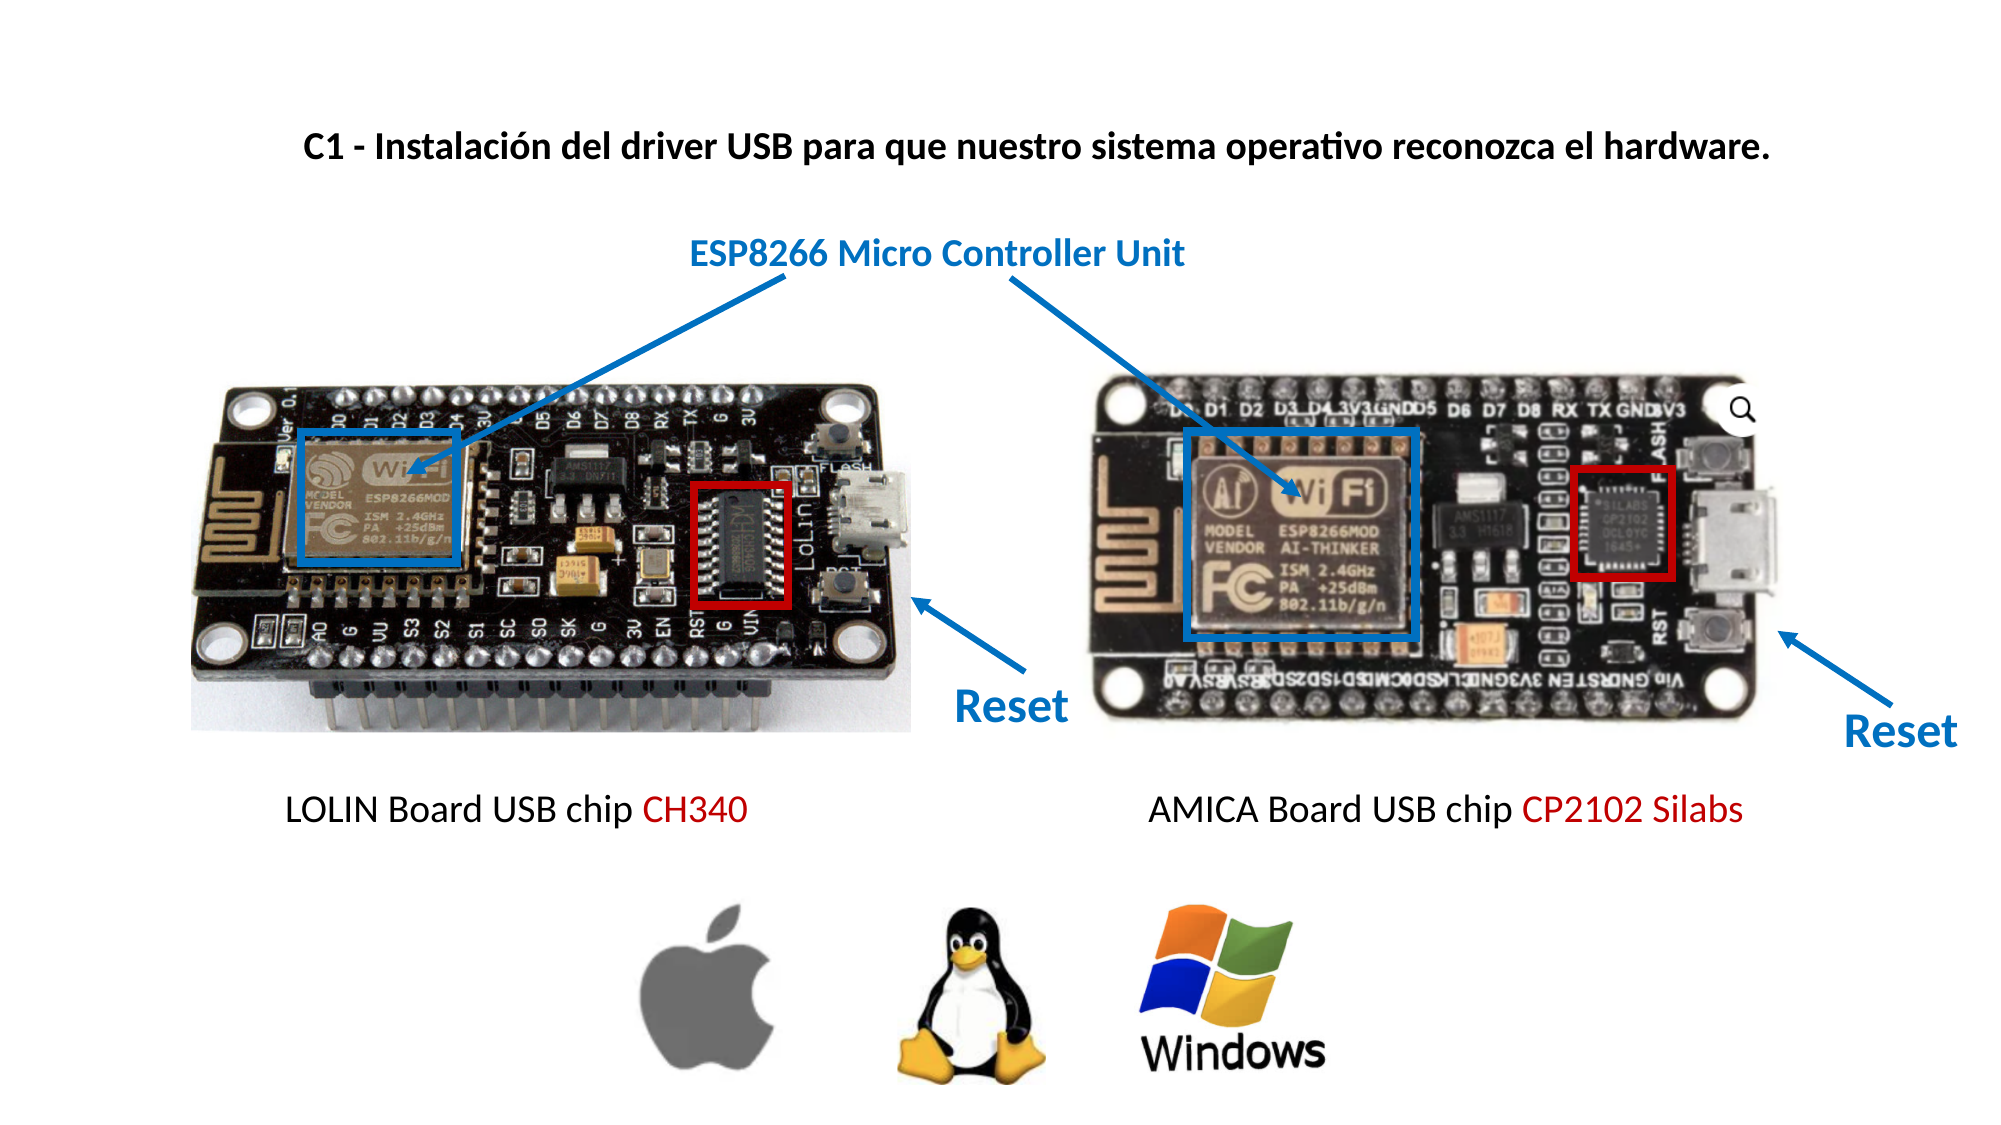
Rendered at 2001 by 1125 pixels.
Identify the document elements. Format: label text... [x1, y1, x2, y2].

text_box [910, 597, 1025, 672]
picture [190, 371, 911, 733]
picture [623, 879, 788, 1104]
picture [1068, 357, 1809, 747]
picture [1110, 884, 1345, 1104]
text_box LOLIN Board USB chip CH340 [269, 780, 832, 865]
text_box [1777, 630, 1892, 706]
text_box Reset [1828, 696, 2000, 781]
text_box ESP8266 Micro Controller Unit [674, 225, 1236, 309]
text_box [406, 275, 785, 475]
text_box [1010, 277, 1302, 498]
picture [892, 901, 1057, 1096]
subtitle C1 - Instalación del driver USB para que nuestro sistema operativo reconozca el hardware. [191, 117, 1886, 202]
text_box AMICA Board USB chip CP2102 Silabs [1133, 780, 1775, 865]
text_box Reset [939, 671, 1111, 756]
